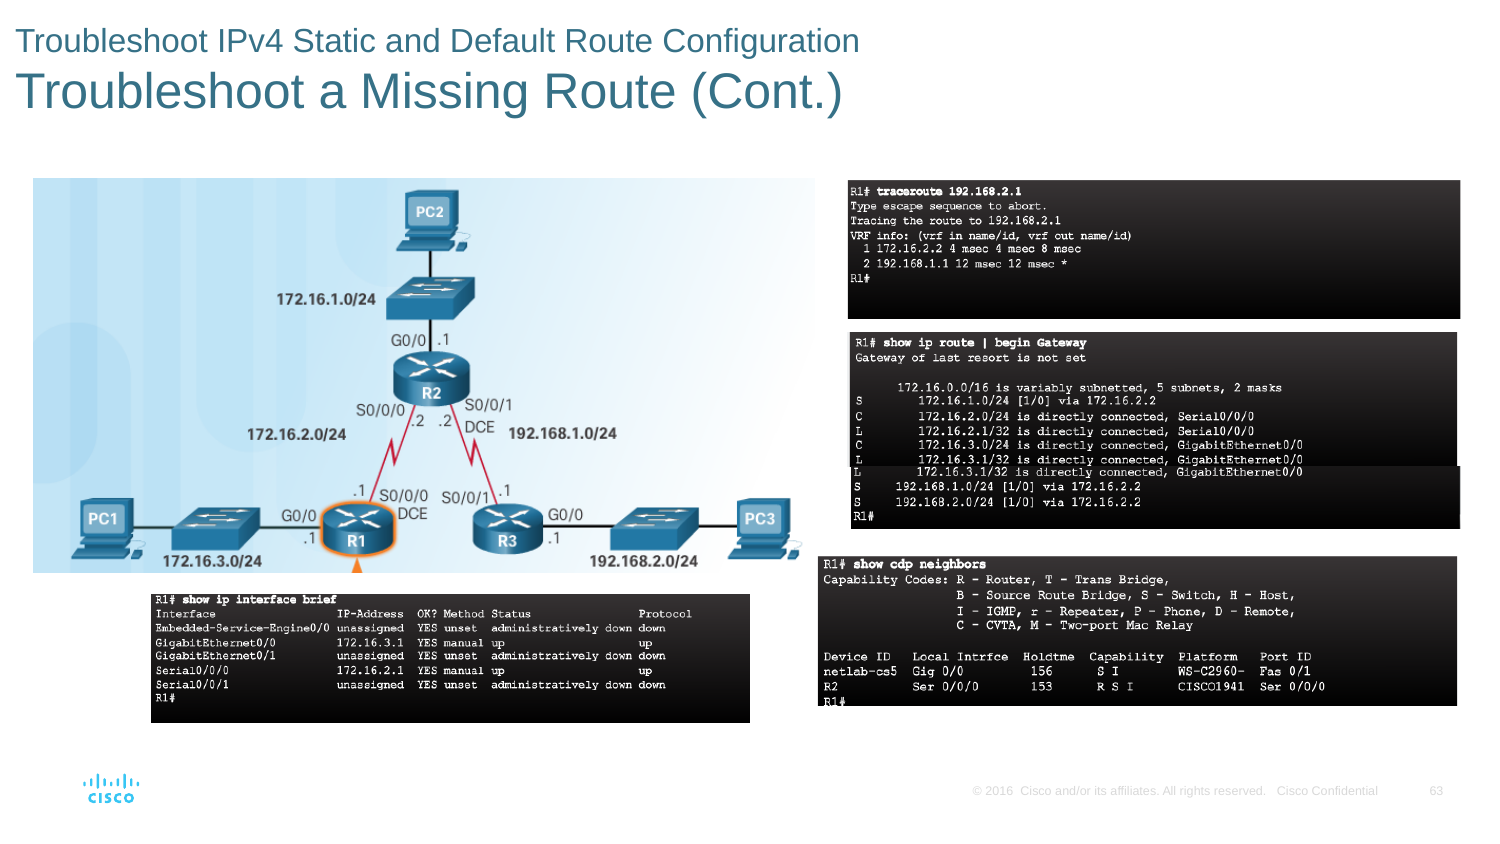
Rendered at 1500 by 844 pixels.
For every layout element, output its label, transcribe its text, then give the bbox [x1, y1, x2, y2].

picture [817, 554, 1458, 708]
picture [847, 178, 1461, 319]
picture [150, 594, 751, 723]
picture [847, 331, 1461, 529]
picture [33, 178, 815, 573]
title Troubleshoot IPv4 Static and Default Route Configuration Troubleshoot a Missing Route (Cont.) [0, 6, 1500, 131]
